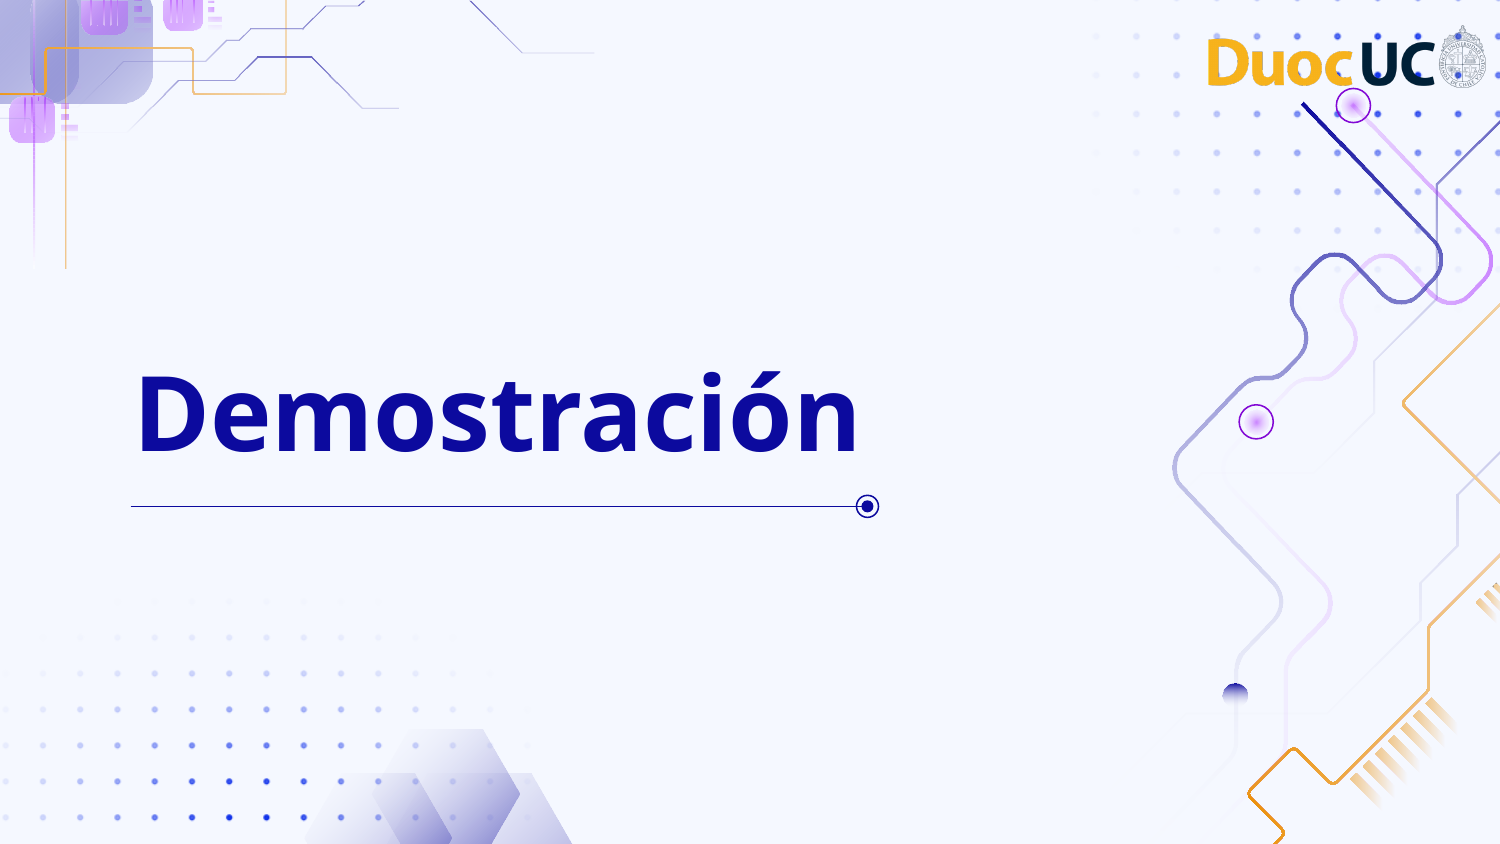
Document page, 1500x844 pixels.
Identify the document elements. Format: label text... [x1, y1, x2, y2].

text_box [0, 549, 583, 844]
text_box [130, 495, 879, 518]
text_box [1063, 0, 1500, 844]
title Demostración [118, 341, 1037, 480]
picture [1203, 21, 1490, 93]
